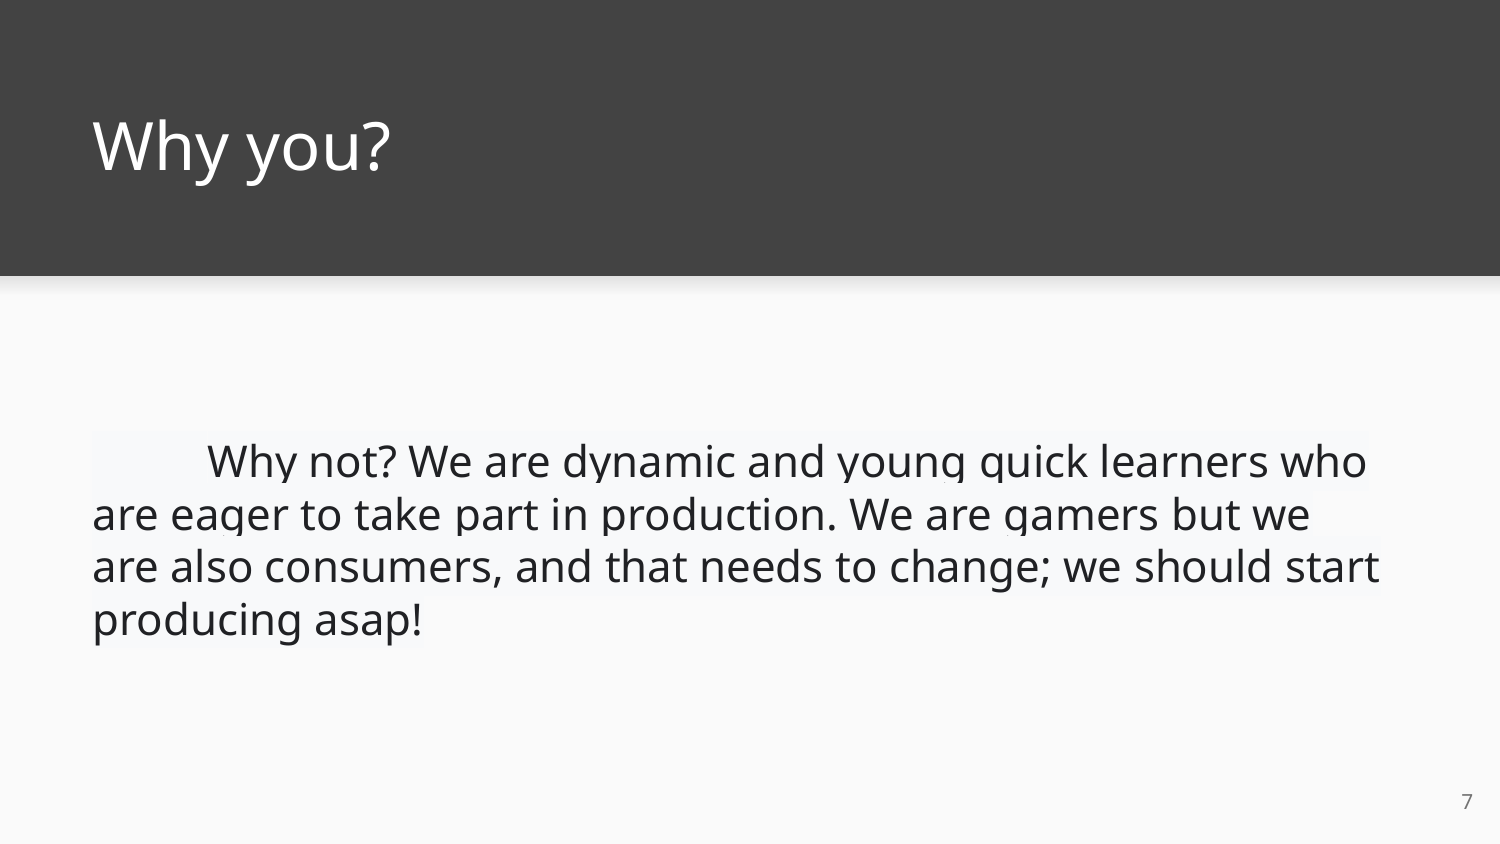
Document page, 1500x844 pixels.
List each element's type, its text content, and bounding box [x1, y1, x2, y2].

title Why not? We are dynamic and young quick learners who are eager to take part in production. We are gamers but we are also consumers, and that needs to change; we should start producing asap! [77, 406, 1399, 611]
slide_number 7 [1398, 770, 1489, 835]
title Why you? [77, 121, 1427, 248]
